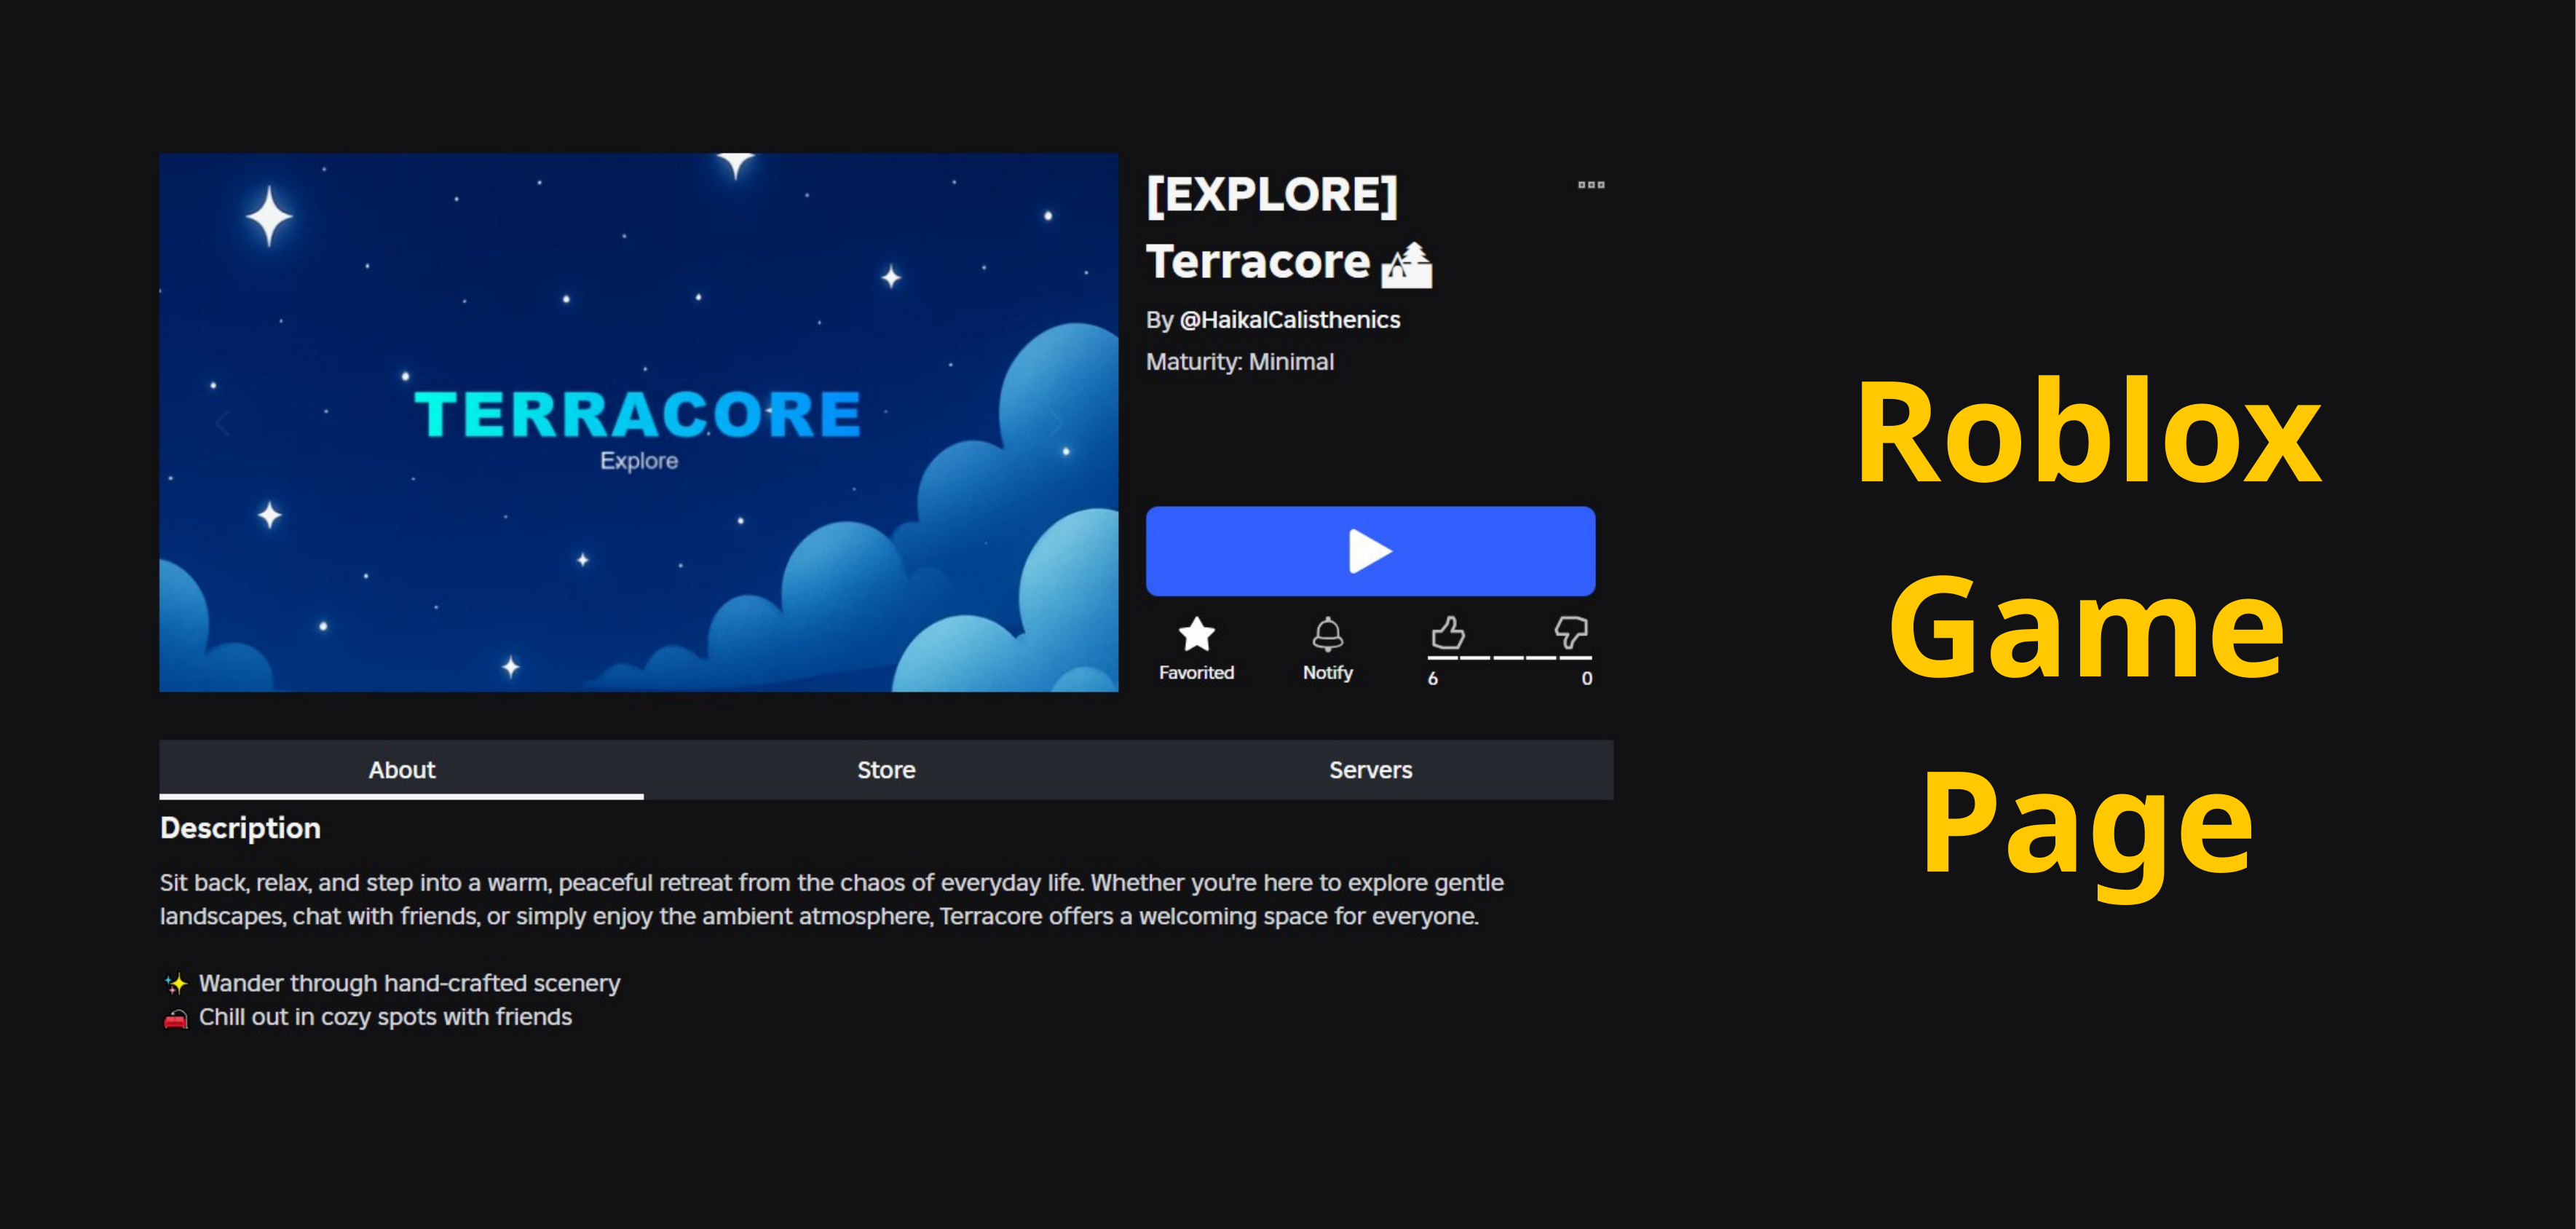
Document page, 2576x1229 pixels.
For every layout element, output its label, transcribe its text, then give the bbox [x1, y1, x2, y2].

text_box Roblox Game Page [1706, 314, 2467, 901]
text_box [141, 132, 1633, 1032]
